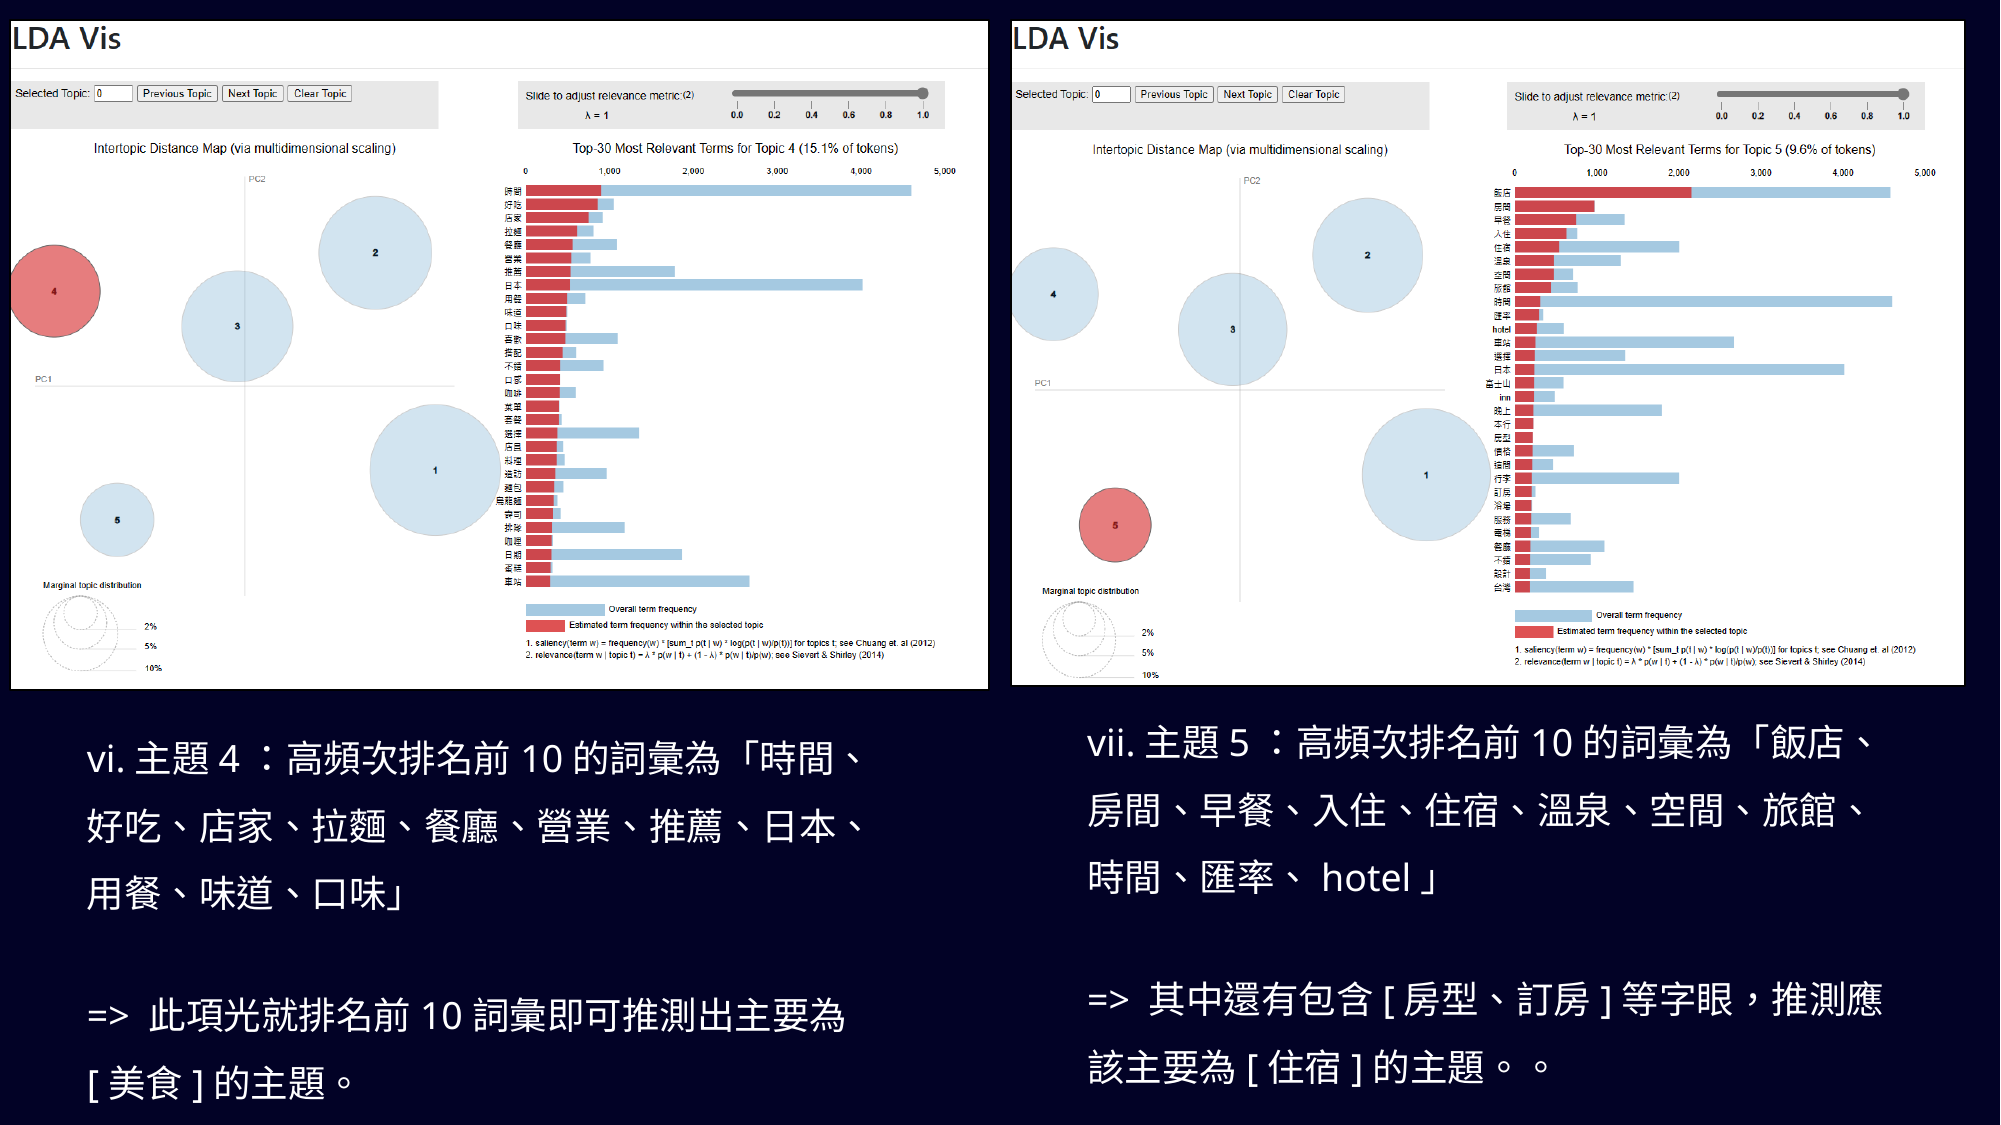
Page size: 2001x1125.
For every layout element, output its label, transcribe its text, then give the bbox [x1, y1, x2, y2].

text_box vii.主題5：高頻次排名前10的詞彙為「飯店、房間、早餐、入住、住宿、溫泉、空間、旅館、時間、匯率、hotel」 => 其中還有包含[房型、訂房]等字眼，推測應該主要為[住宿]的主題。。 [922, 689, 1923, 1096]
text_box vi.主題4：高頻次排名前10的詞彙為「時間、好吃、店家、拉麵、餐廳、營業、推薦、日本、用餐、味道、口味」 => 此項光就排名前10詞彙即可推測出主要為[美食]的主題。 [0, 705, 923, 1113]
picture [11, 20, 988, 690]
picture [1012, 20, 1964, 685]
